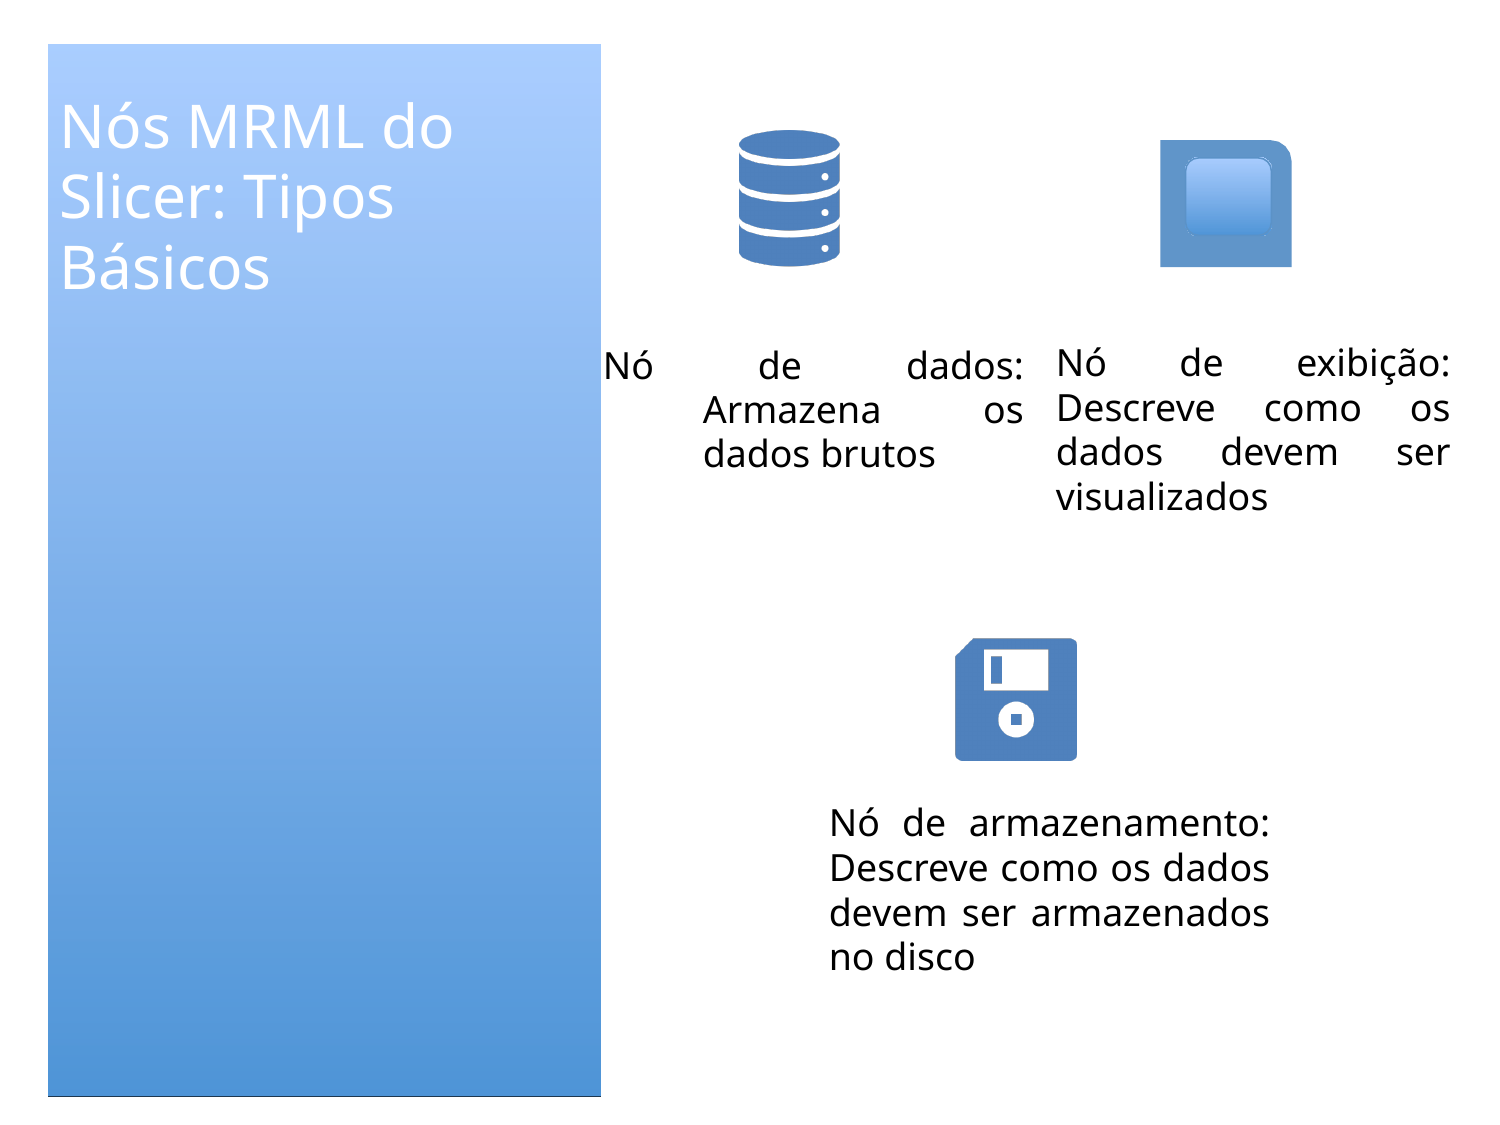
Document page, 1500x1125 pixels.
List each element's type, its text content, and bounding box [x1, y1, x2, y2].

text_box Nó de dados: Armazena os dados brutos [606, 338, 1025, 475]
picture [930, 613, 1103, 786]
picture [703, 111, 875, 284]
text_box Nó de armazenamento: Descreve como os dados devem ser armazenados no disco [826, 799, 1272, 980]
text_box Nó de exibição: Descreve como os dados devem ser visualizados [1053, 338, 1452, 520]
picture [47, 44, 602, 1097]
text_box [1160, 139, 1292, 268]
